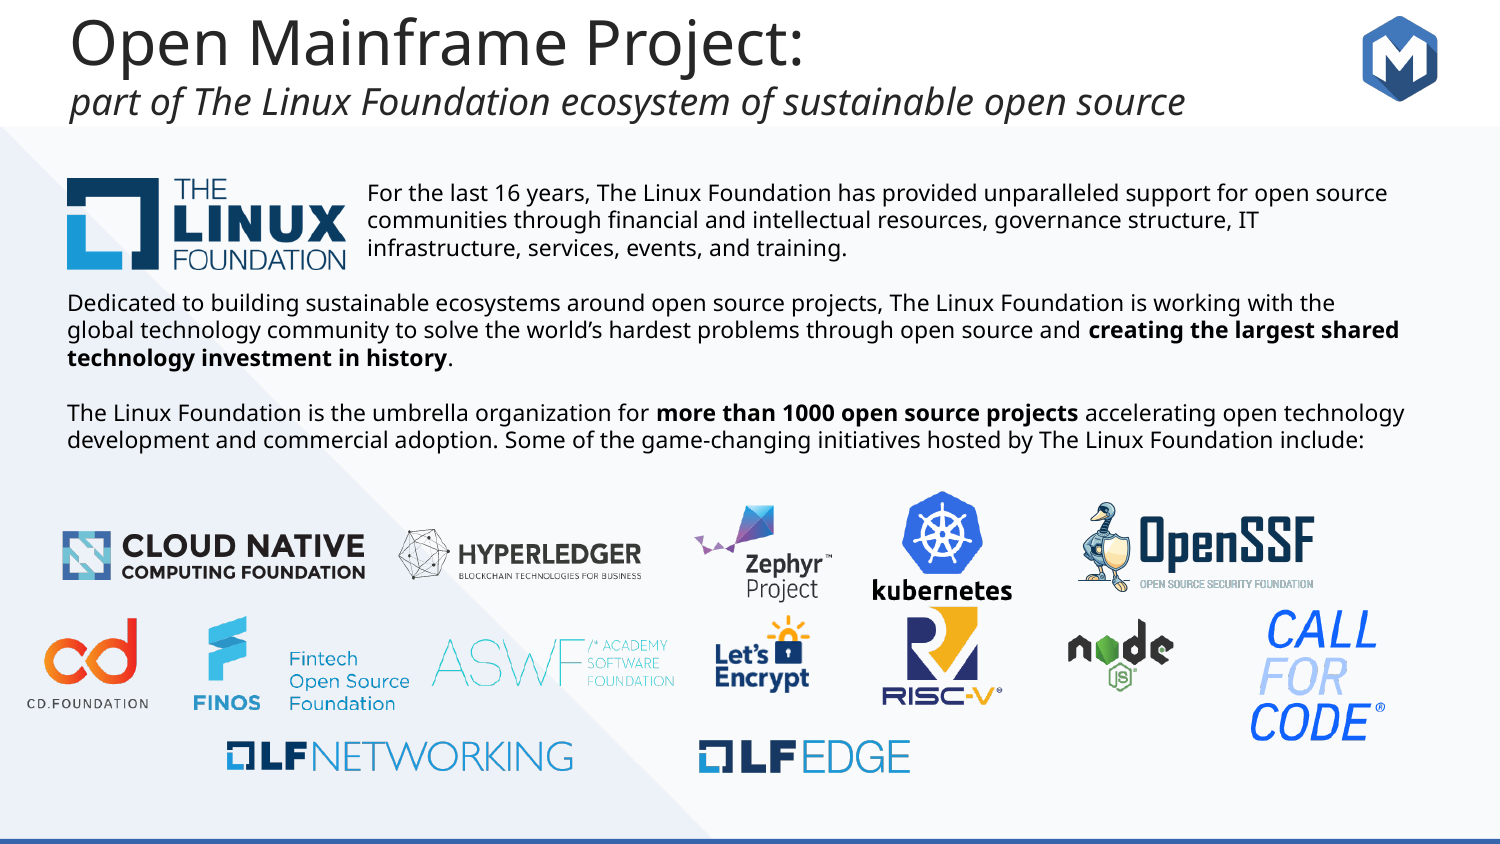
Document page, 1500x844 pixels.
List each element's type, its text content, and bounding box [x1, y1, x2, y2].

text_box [26, 488, 1426, 776]
picture [1362, 16, 1440, 102]
text_box For the last 16 years, The Linux Foundation has provided unparalleled support for open source communities through financial and intellectual resources, governance structure, IT infrastructure, services, events, and training. Dedicated to building sustainable ecosystems around open source projects, The Linux Foundation is working with the global technology community to solve the world’s hardest problems through open source and creating the largest shared technology investment in history. The Linux Foundation is the umbrella organization for more than 1000 open source projects accelerating open technology development and commercial adoption. Some of the game-changing initiatives hosted by The Linux Foundation include: [52, 136, 1425, 487]
title Open Mainframe Project: part of The Linux Foundation ecosystem of sustainable open source [54, 26, 1350, 100]
picture [67, 178, 346, 270]
